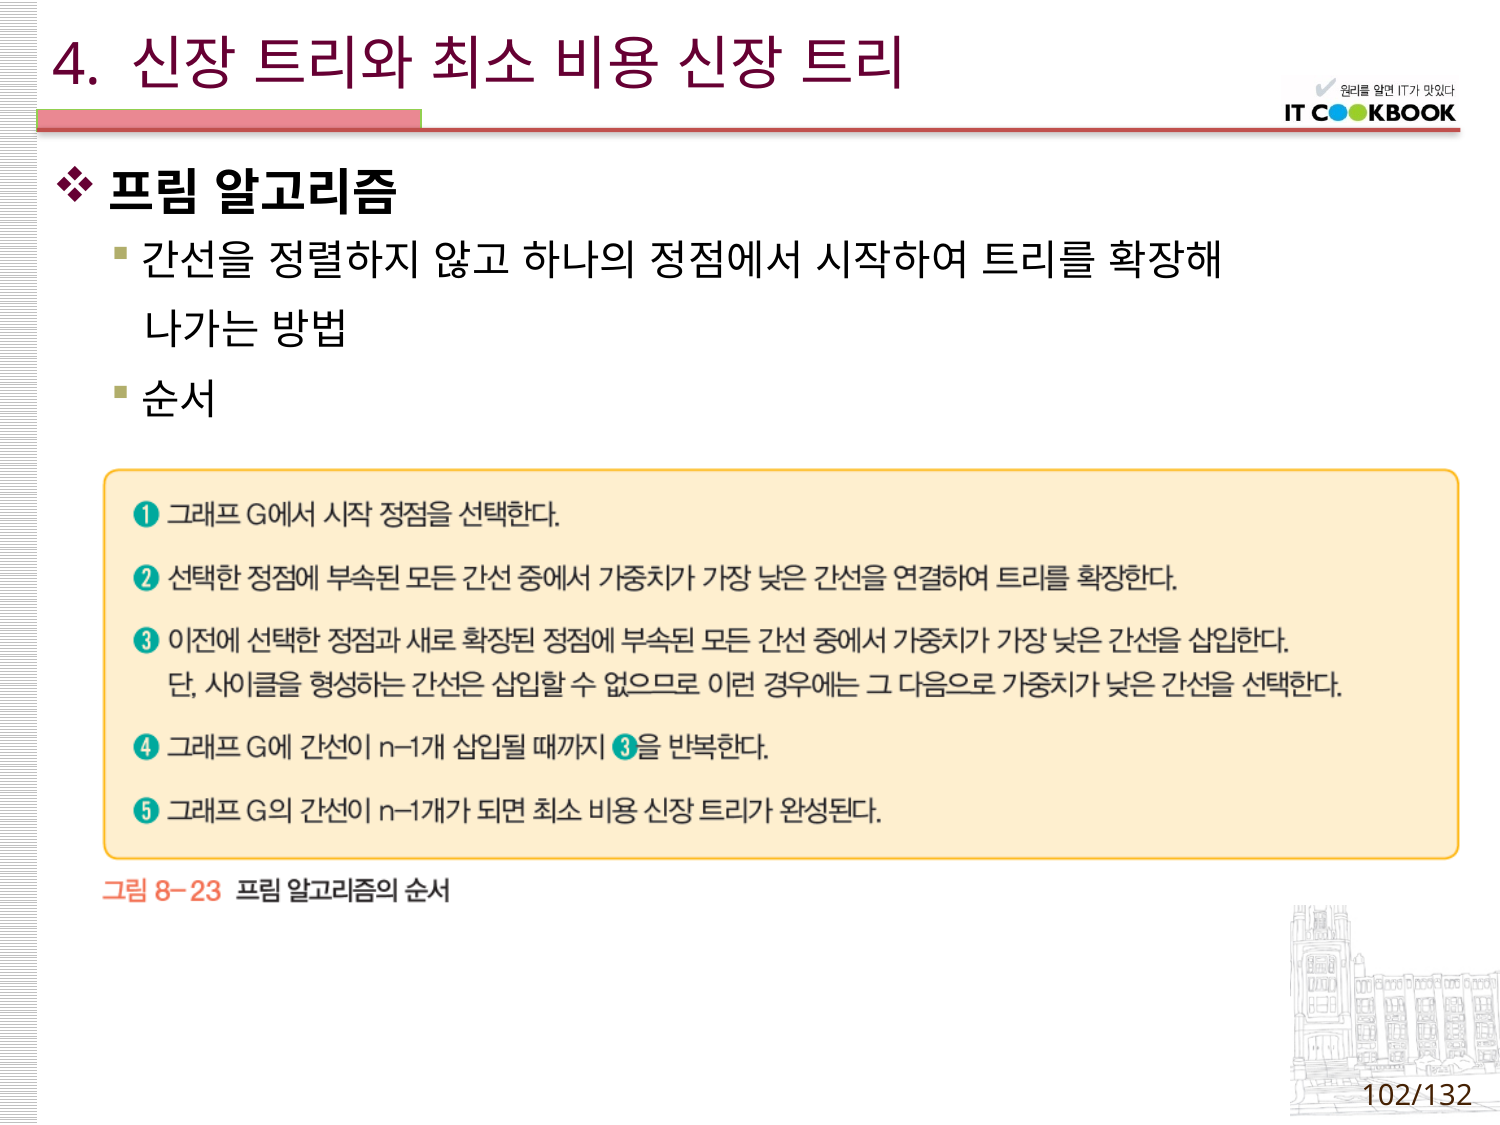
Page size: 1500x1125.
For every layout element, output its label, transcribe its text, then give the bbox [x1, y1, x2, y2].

title 4. 신장 트리와 최소 비용 신장 트리 [37, 13, 1278, 109]
list 프림 알고리즘 간선을 정렬하지 않고 하나의 정점에서 시작하여 트리를 확장해 나가는 방법 순서 [37, 152, 1463, 1091]
picture [1381, 1091, 1390, 1103]
picture [100, 467, 1500, 1125]
picture [1281, 75, 1459, 123]
